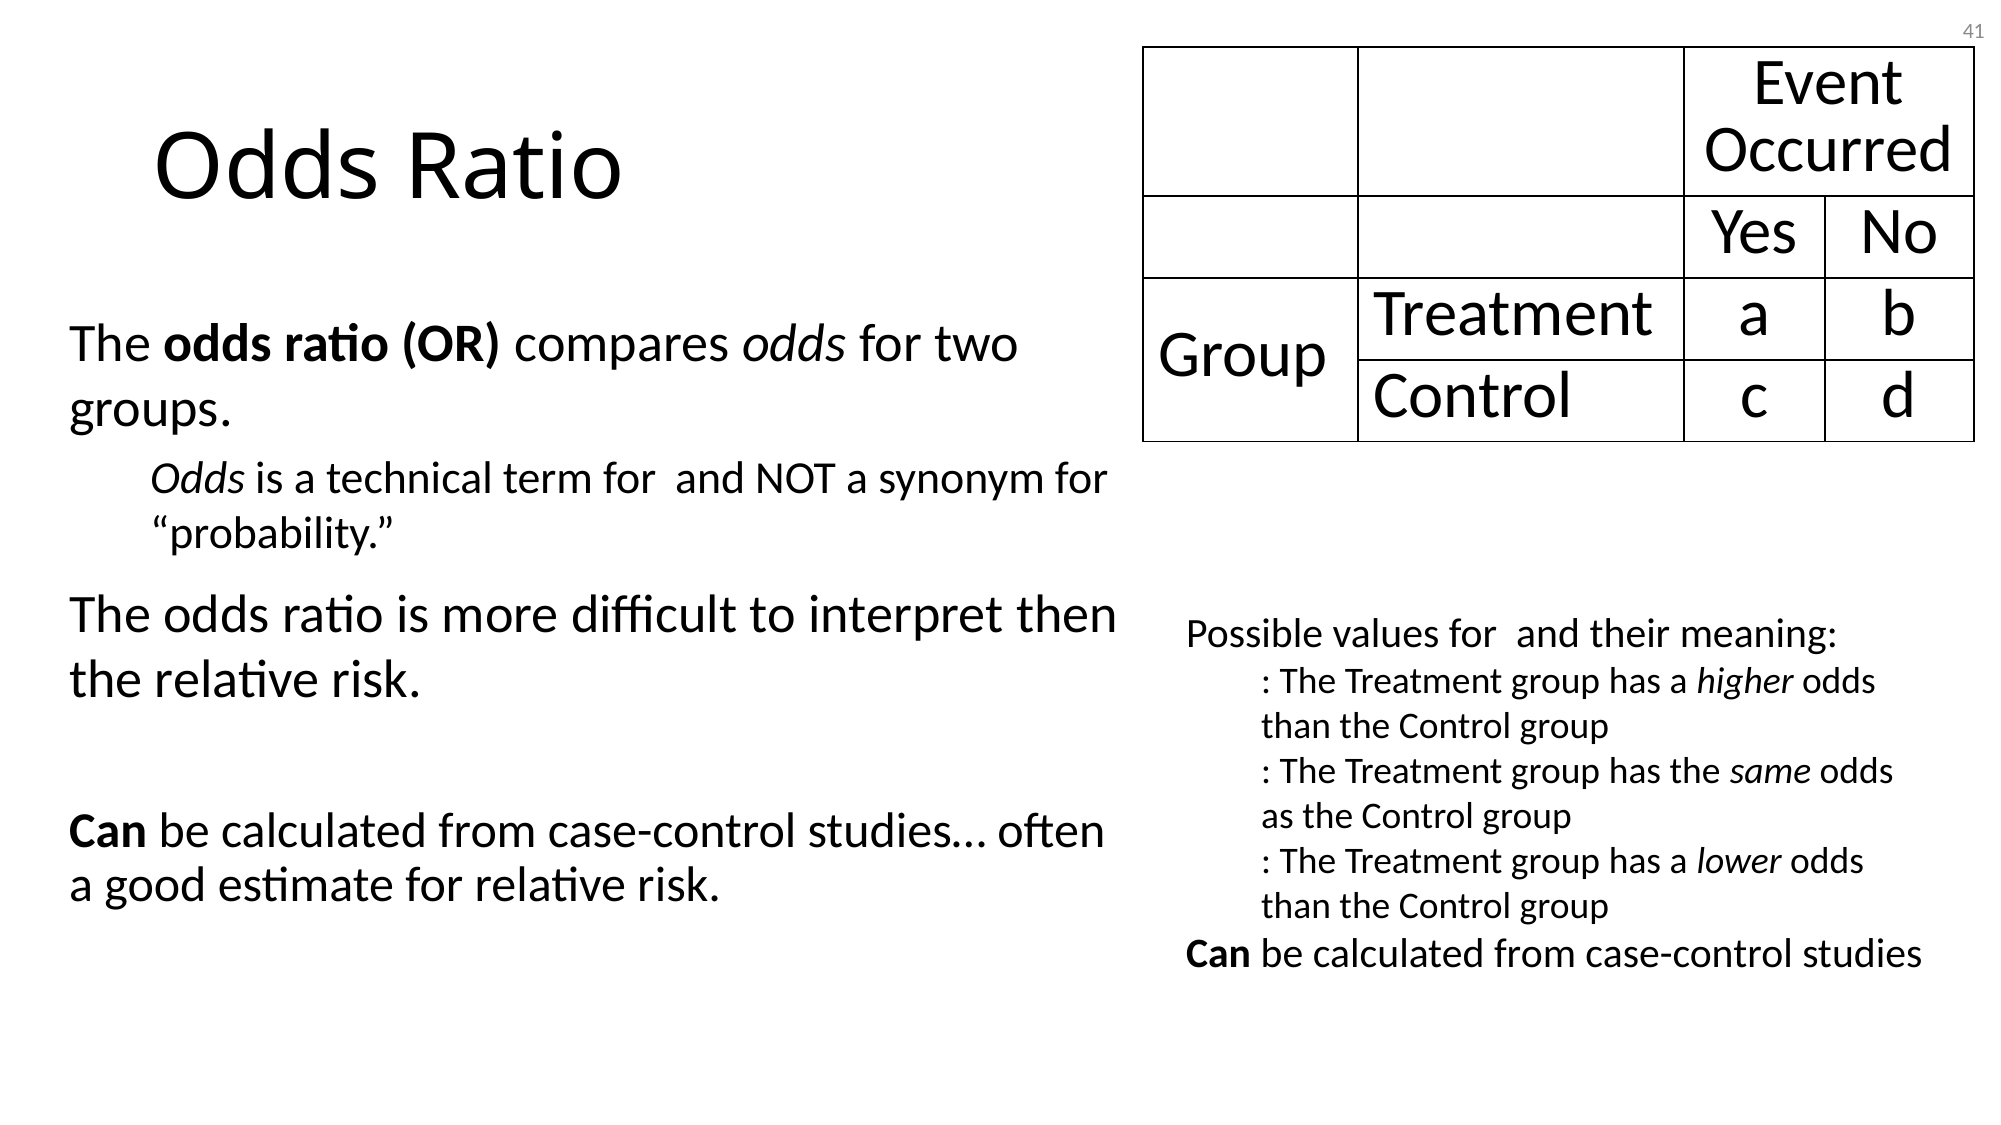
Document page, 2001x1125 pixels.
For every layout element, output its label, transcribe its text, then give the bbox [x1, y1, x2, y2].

table_cell Group [1144, 279, 1357, 441]
table_cell Treatment [1359, 279, 1683, 359]
table_header [1144, 48, 1357, 195]
table_header Event Occurred [1685, 60, 1973, 195]
table_cell Yes [1685, 197, 1824, 277]
slide_number 41 [1550, 0, 2000, 60]
table_header [1359, 48, 1683, 195]
table_cell b [1826, 279, 1973, 359]
table_cell [1144, 197, 1357, 277]
table_cell No [1826, 197, 1973, 277]
table_cell d [1826, 361, 1973, 441]
title Odds Ratio [137, 59, 1142, 278]
table_cell [1359, 197, 1683, 277]
table_cell Control [1359, 361, 1683, 441]
table_cell a [1685, 279, 1824, 359]
table_cell c [1685, 361, 1824, 441]
